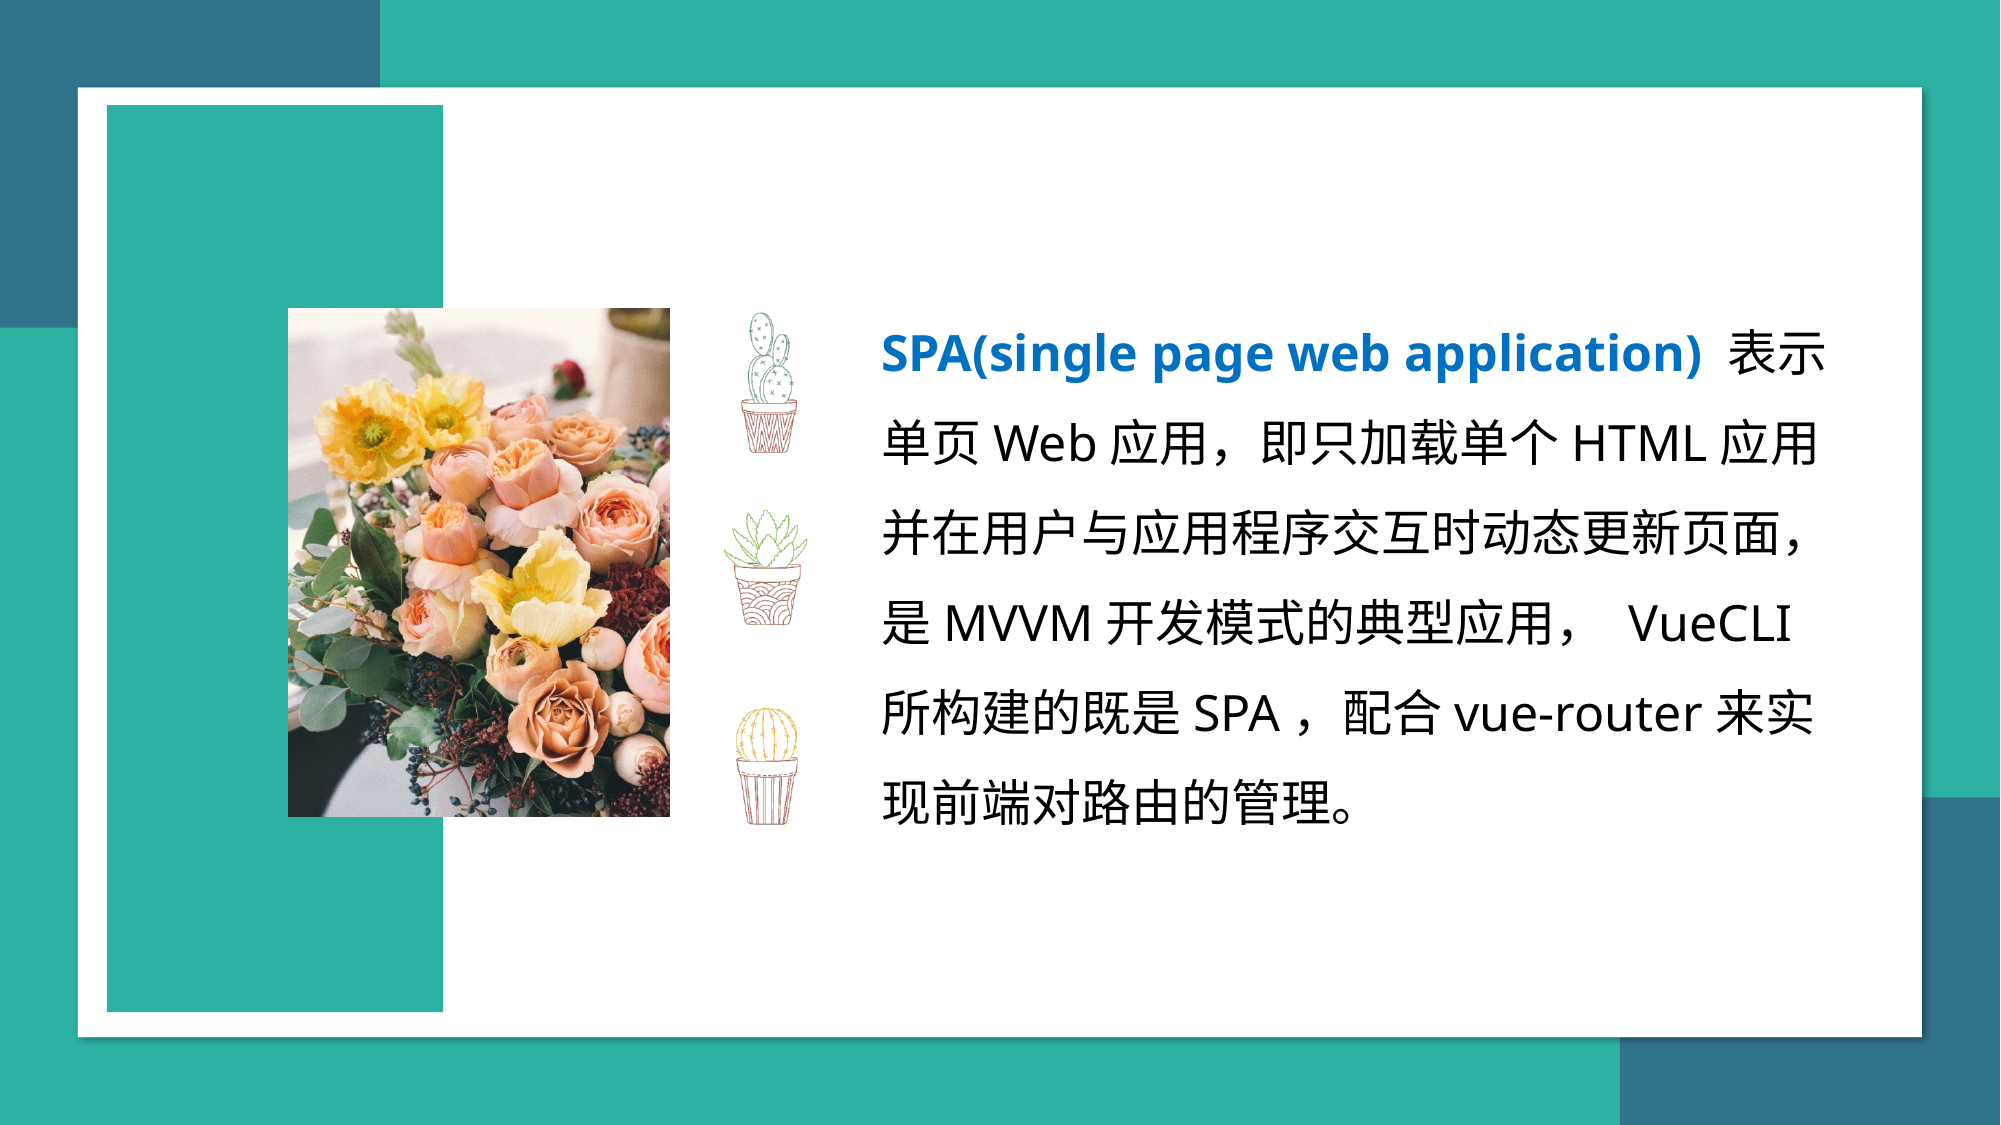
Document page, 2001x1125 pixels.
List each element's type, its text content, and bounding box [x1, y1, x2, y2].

picture [732, 284, 798, 453]
text_box [77, 87, 1923, 1038]
text_box [106, 104, 444, 1013]
picture [723, 455, 818, 625]
picture [288, 308, 670, 817]
picture [729, 664, 798, 827]
text_box SPA(single page web application) 表示单页Web应用，即只加载单个HTML应用并在用户与应用程序交互时动态更新页面，是MVVM开发模式的典型应用， VueCLI所构建的既是SPA，配合vue-router来实现前端对路由的管理。 [866, 284, 1867, 839]
